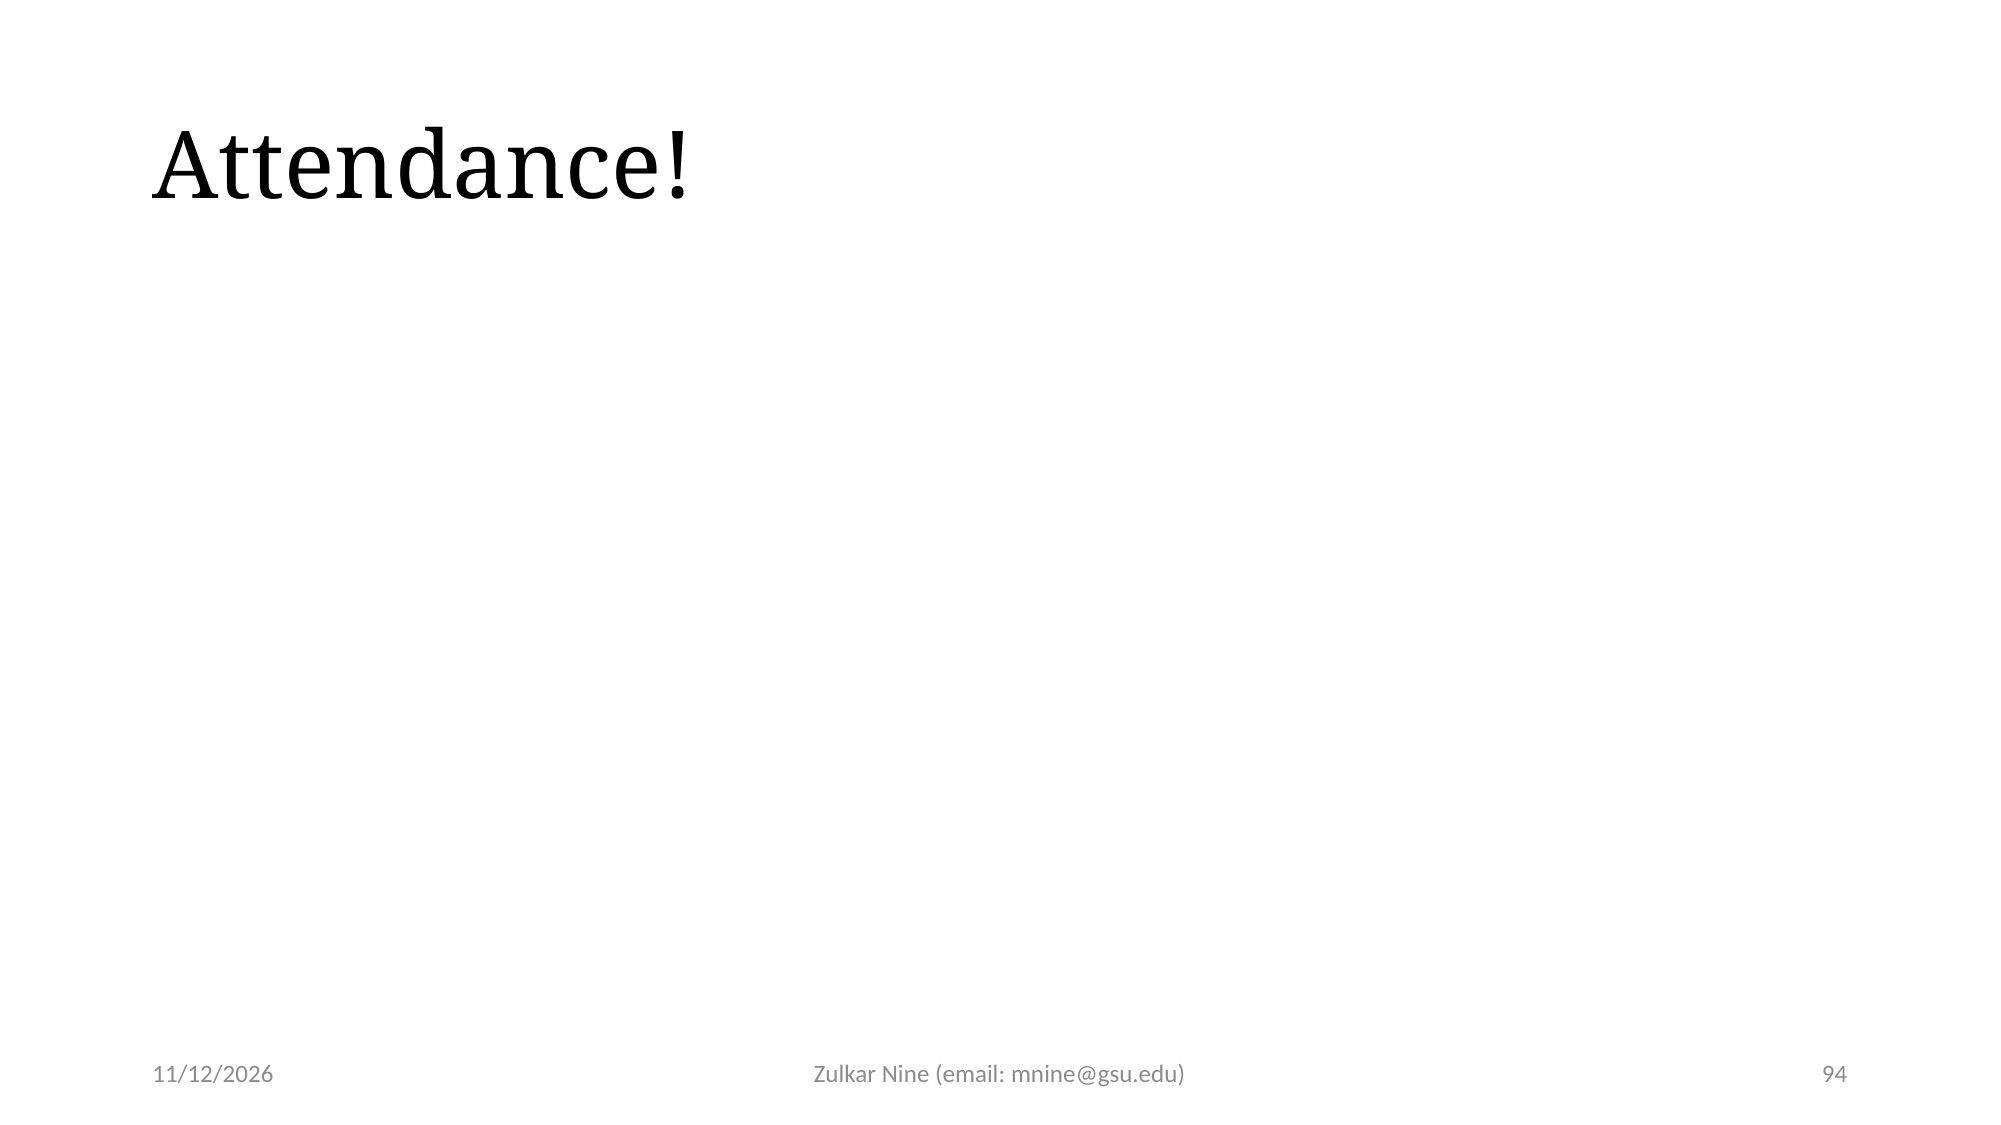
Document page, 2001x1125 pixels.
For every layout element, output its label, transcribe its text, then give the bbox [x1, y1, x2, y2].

title Attendance! [137, 59, 1863, 278]
footer Zulkar Nine (email: mnine@gsu.edu) [662, 1042, 1338, 1103]
slide_number 94 [1412, 1042, 1863, 1103]
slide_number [137, 1042, 588, 1103]
